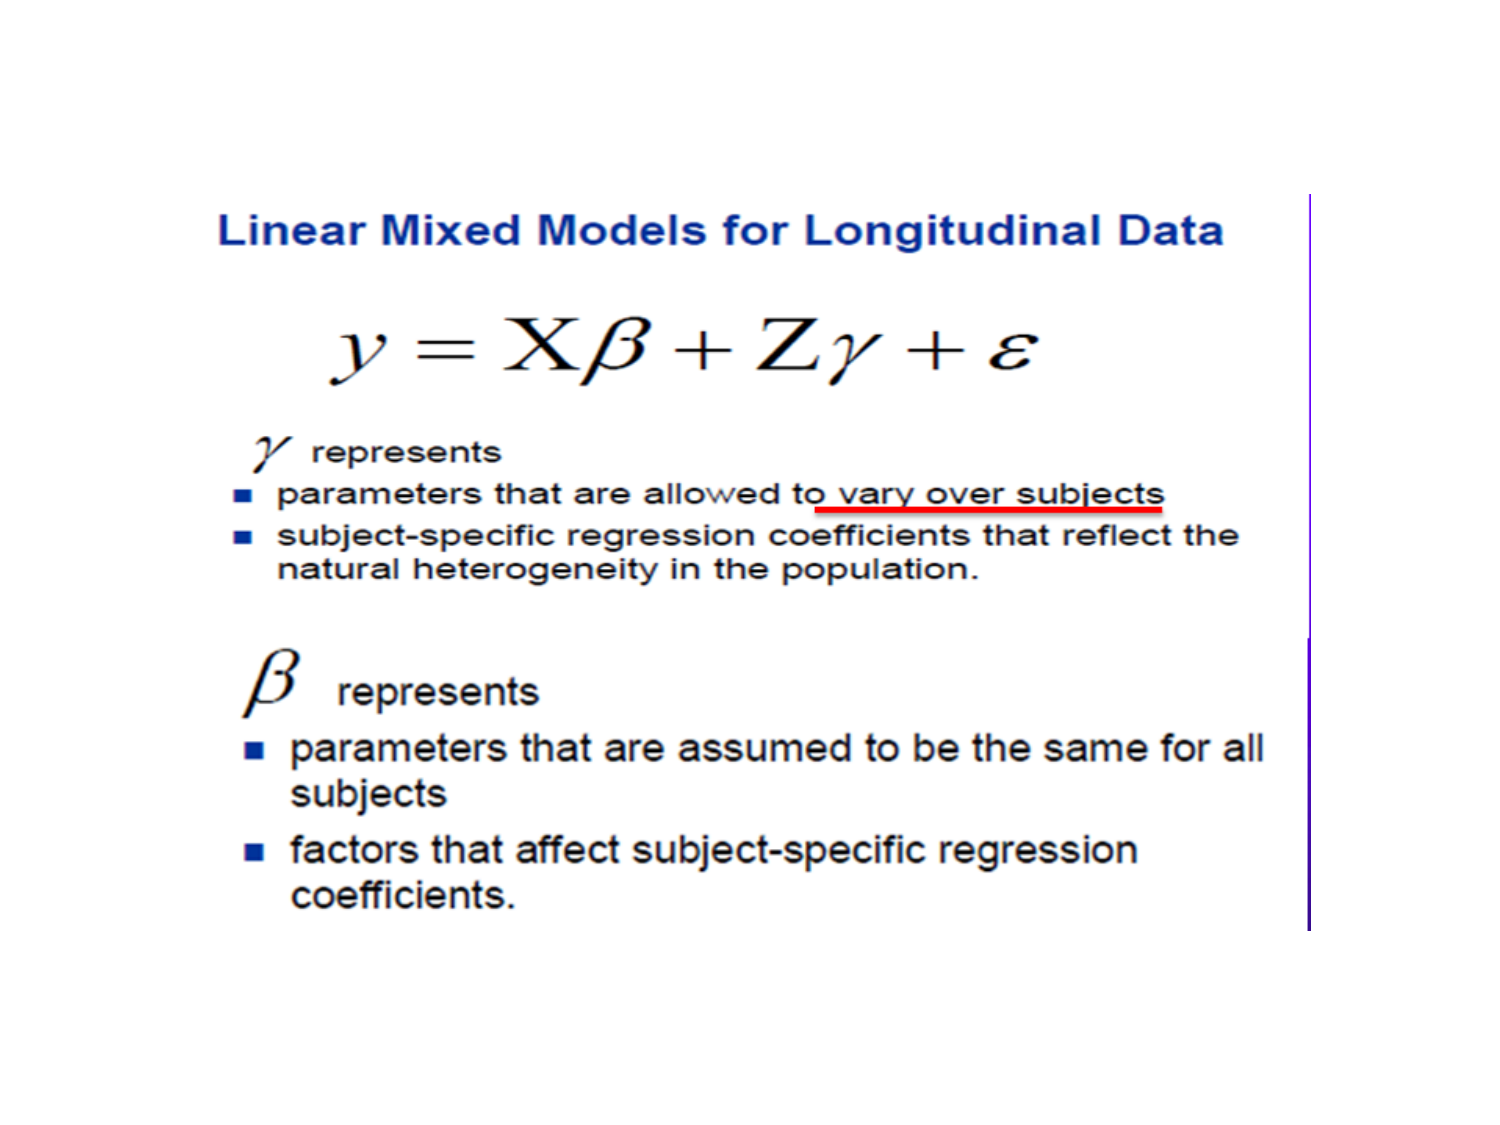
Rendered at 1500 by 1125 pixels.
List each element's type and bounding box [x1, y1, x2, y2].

picture [189, 194, 1311, 931]
